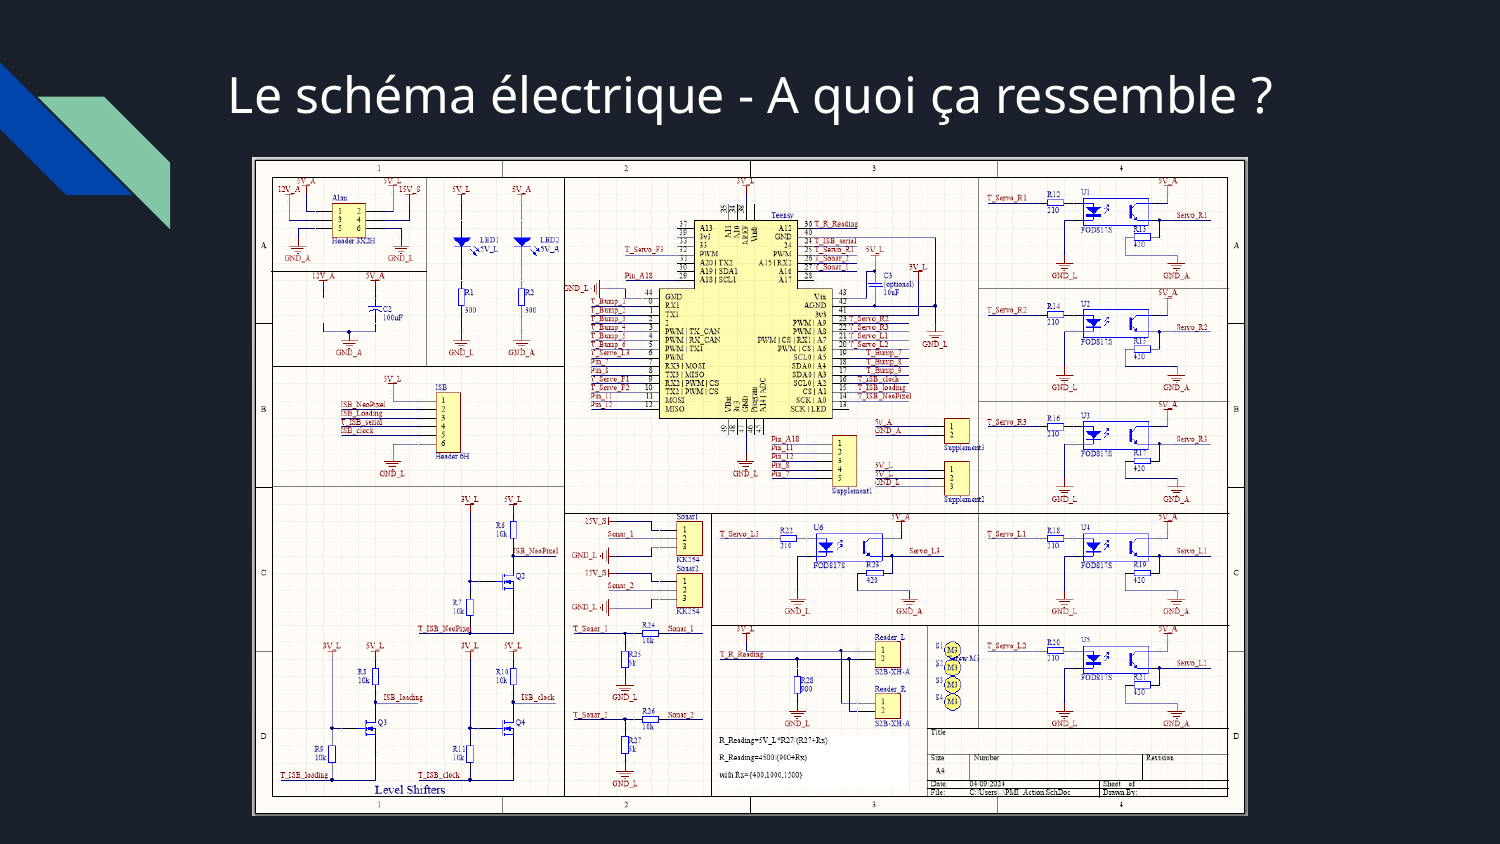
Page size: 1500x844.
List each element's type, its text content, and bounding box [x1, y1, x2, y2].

title Le schéma électrique - A quoi ça ressemble ? [212, 48, 1381, 148]
picture [252, 156, 1248, 816]
